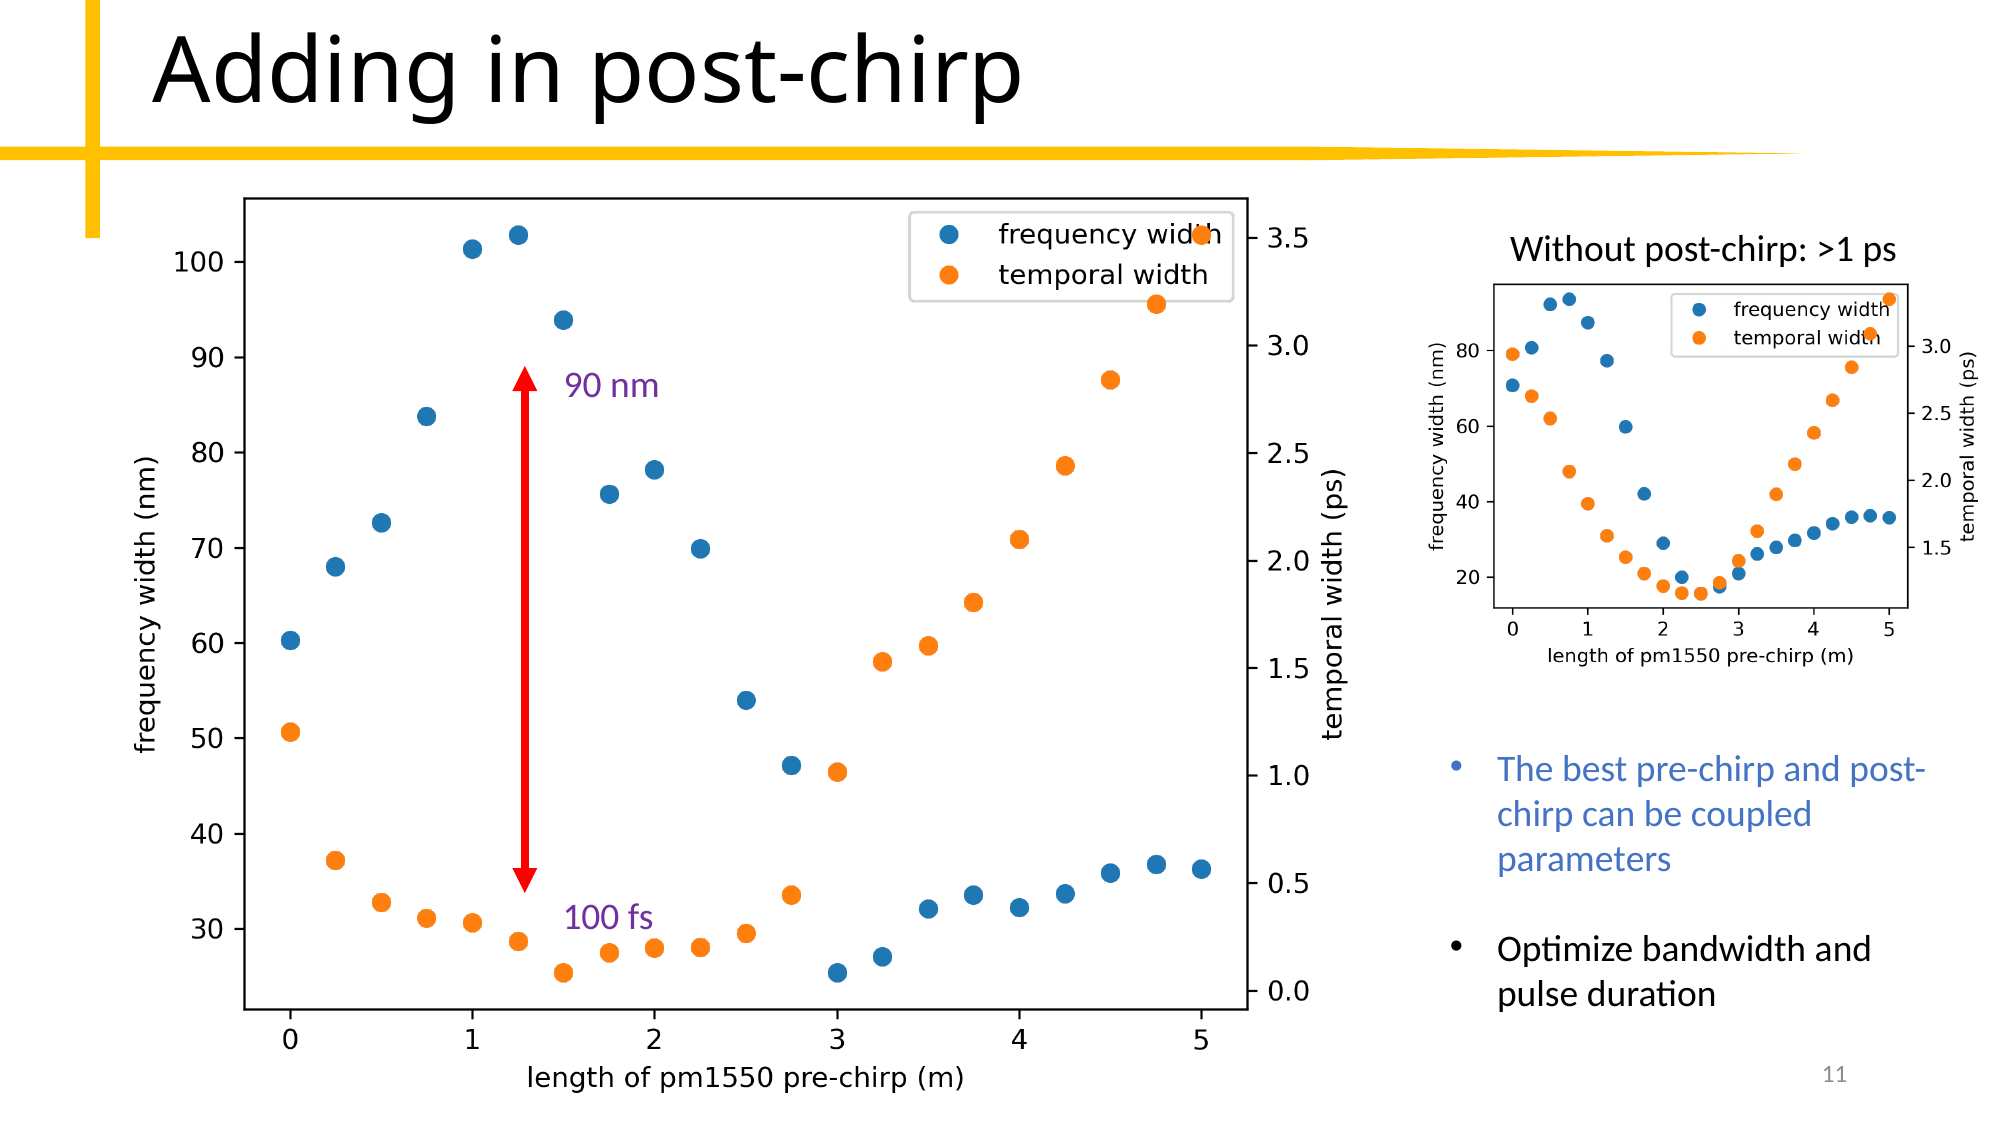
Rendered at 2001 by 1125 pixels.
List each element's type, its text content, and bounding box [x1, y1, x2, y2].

text_box Without post-chirp: >1 ps [1495, 216, 1913, 263]
title Adding in post-chirp [137, 0, 1863, 147]
text_box The best pre-chirp and post-chirp can be coupled parameters Optimize bandwidth and pulse duration [1435, 736, 1974, 1021]
picture [103, 168, 1379, 1125]
picture [1407, 263, 2000, 689]
slide_number 11 [1412, 1042, 1863, 1103]
